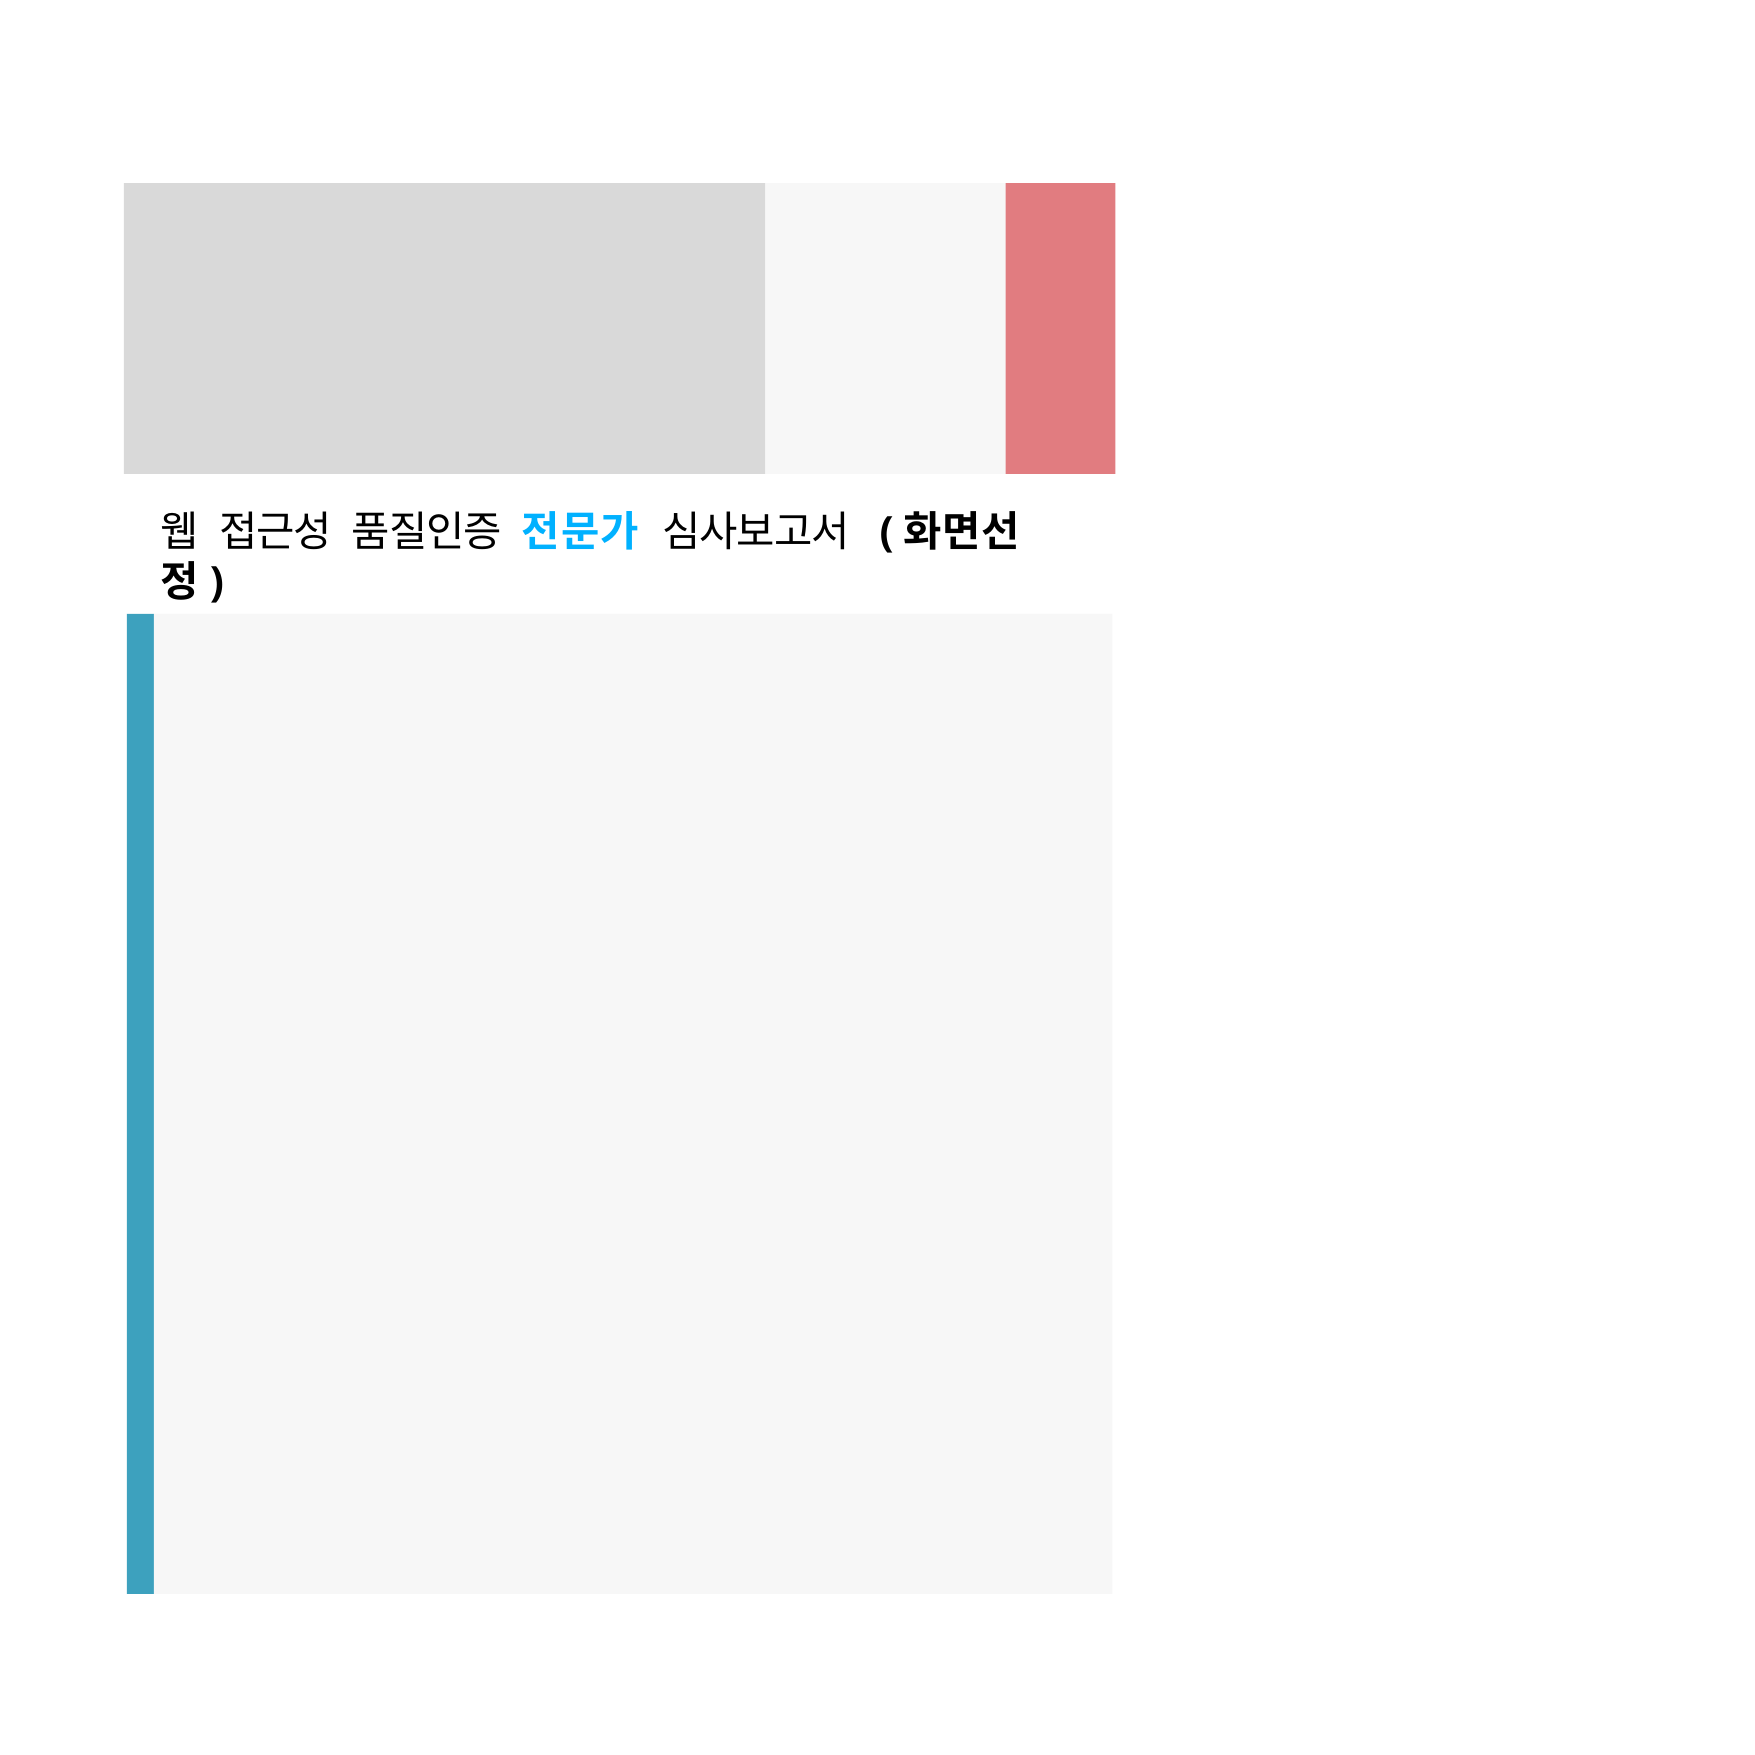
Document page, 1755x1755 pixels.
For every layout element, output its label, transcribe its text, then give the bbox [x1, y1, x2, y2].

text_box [126, 613, 1113, 1595]
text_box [123, 182, 1116, 475]
text_box 웹 접근성 품질인증 전문가 심사보고서 (화면선정) [158, 502, 1081, 605]
